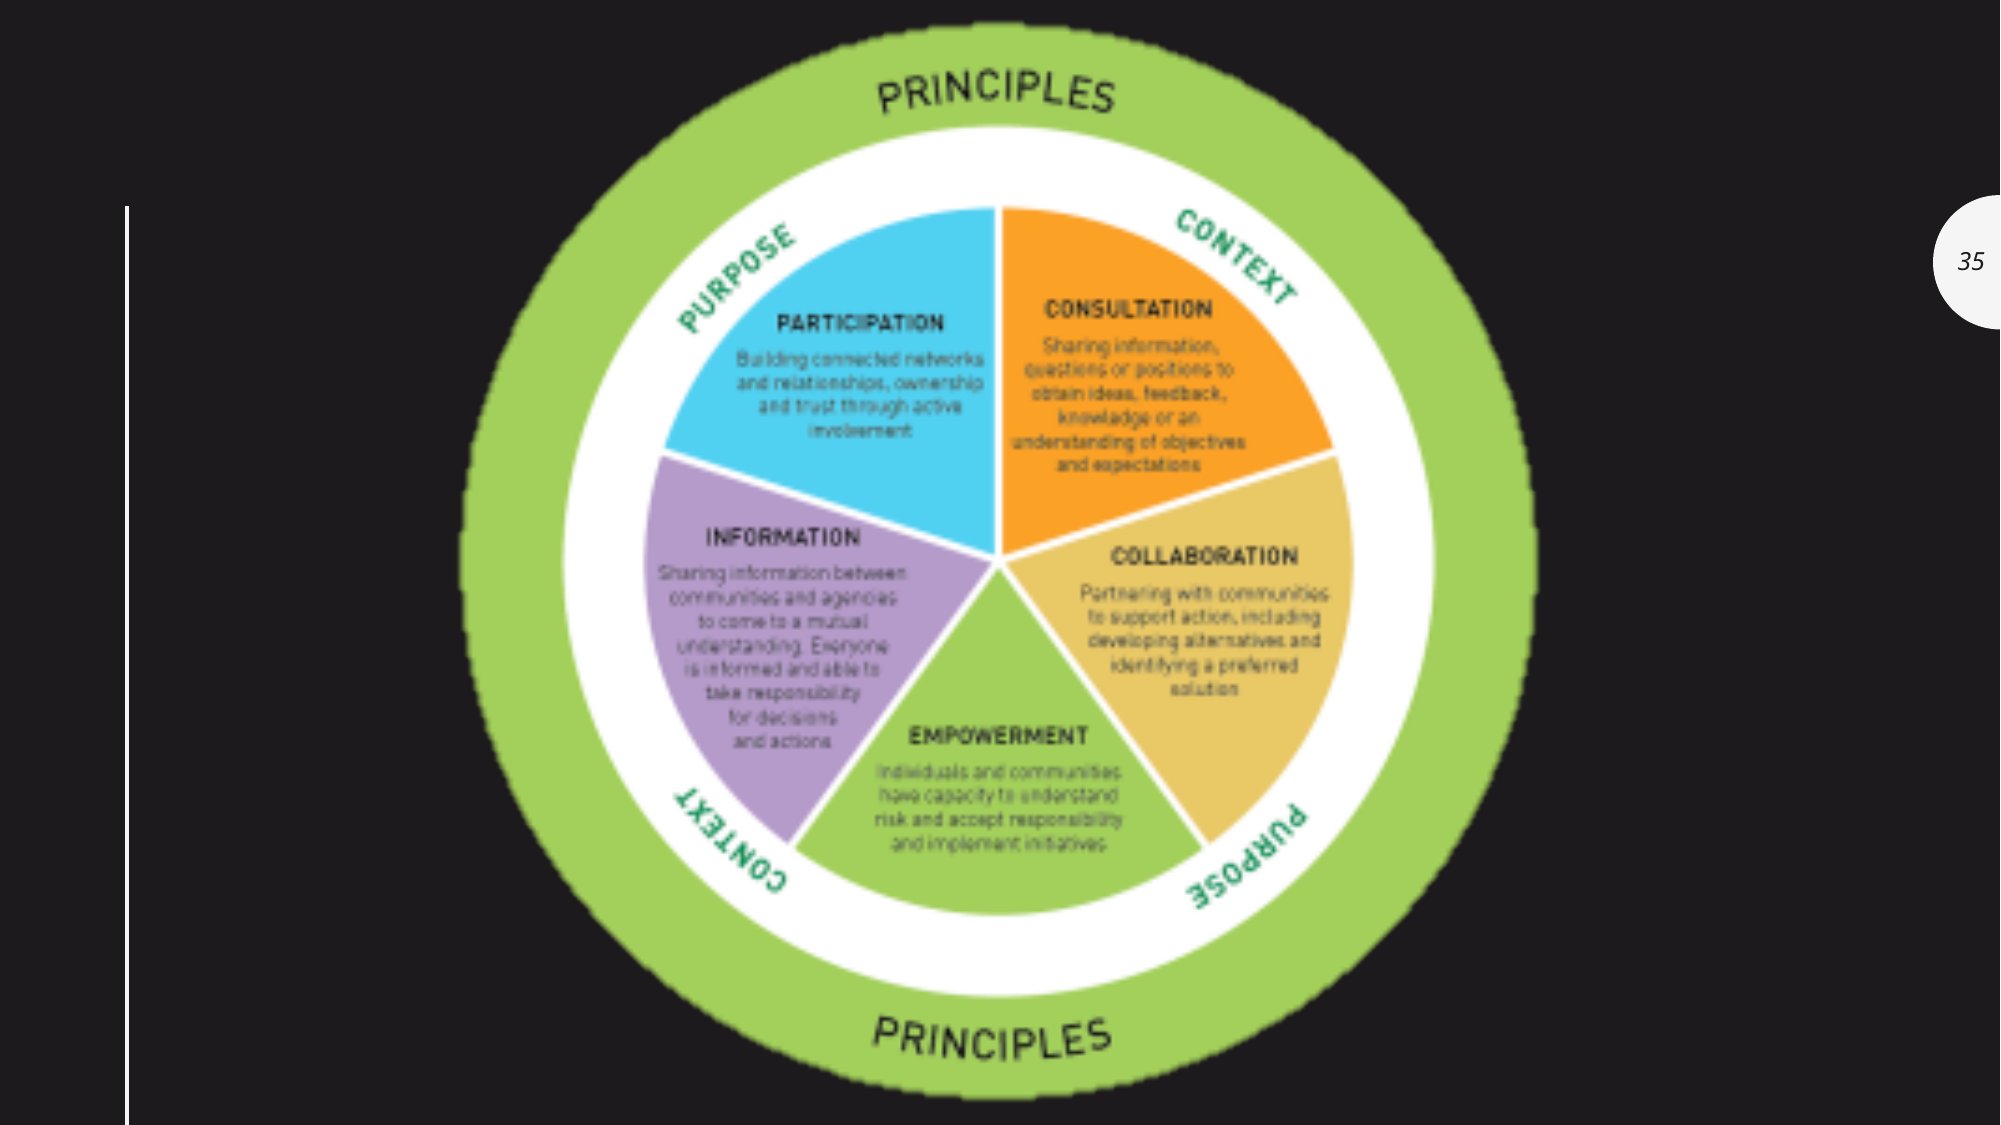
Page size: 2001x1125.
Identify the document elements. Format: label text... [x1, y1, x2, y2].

picture [439, 2, 1561, 1123]
slide_number 35 [1933, 232, 2000, 293]
